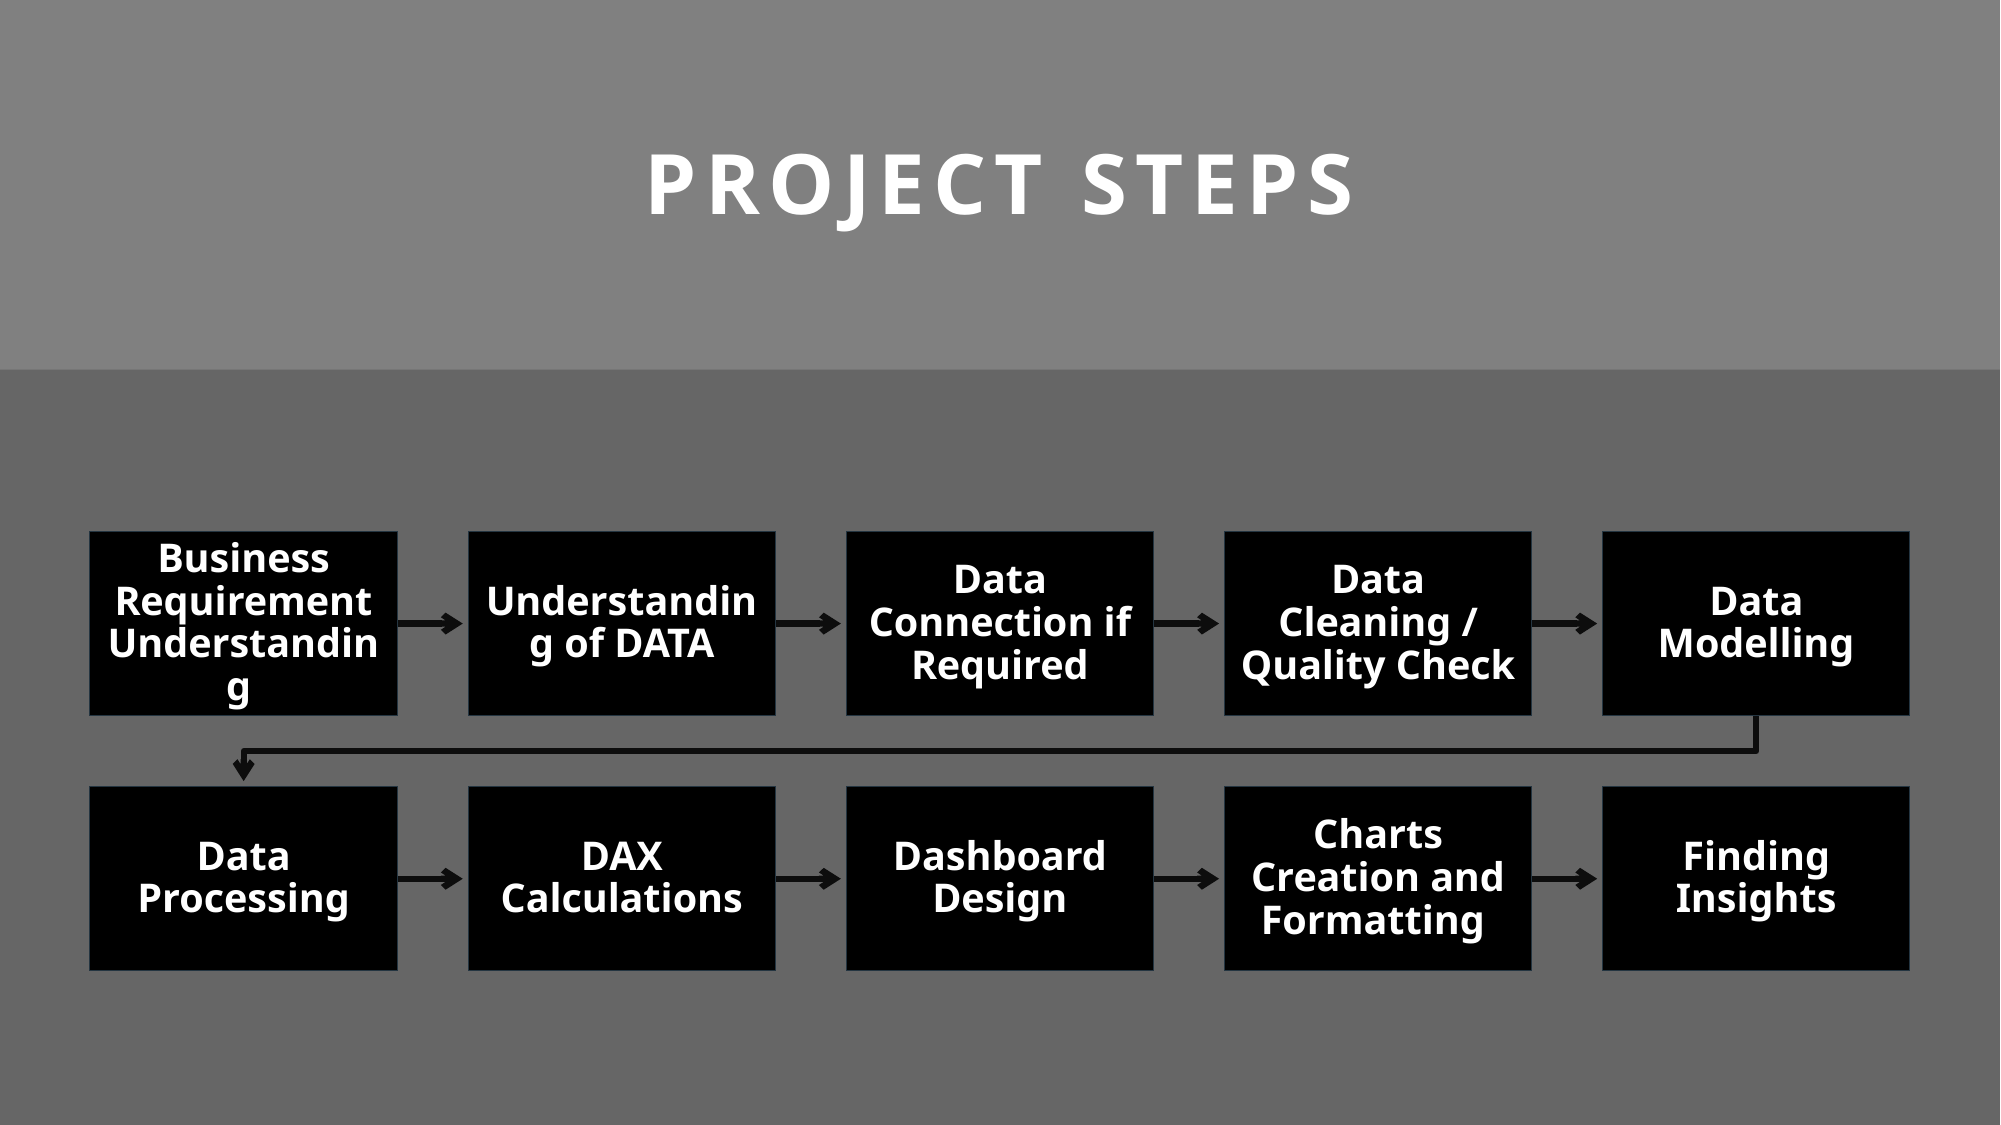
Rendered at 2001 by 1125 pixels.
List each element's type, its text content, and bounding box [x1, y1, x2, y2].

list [88, 466, 1912, 1037]
text_box [0, 369, 2000, 1125]
text_box [0, 0, 2000, 369]
title PROJECT STEPS [176, 88, 1822, 274]
